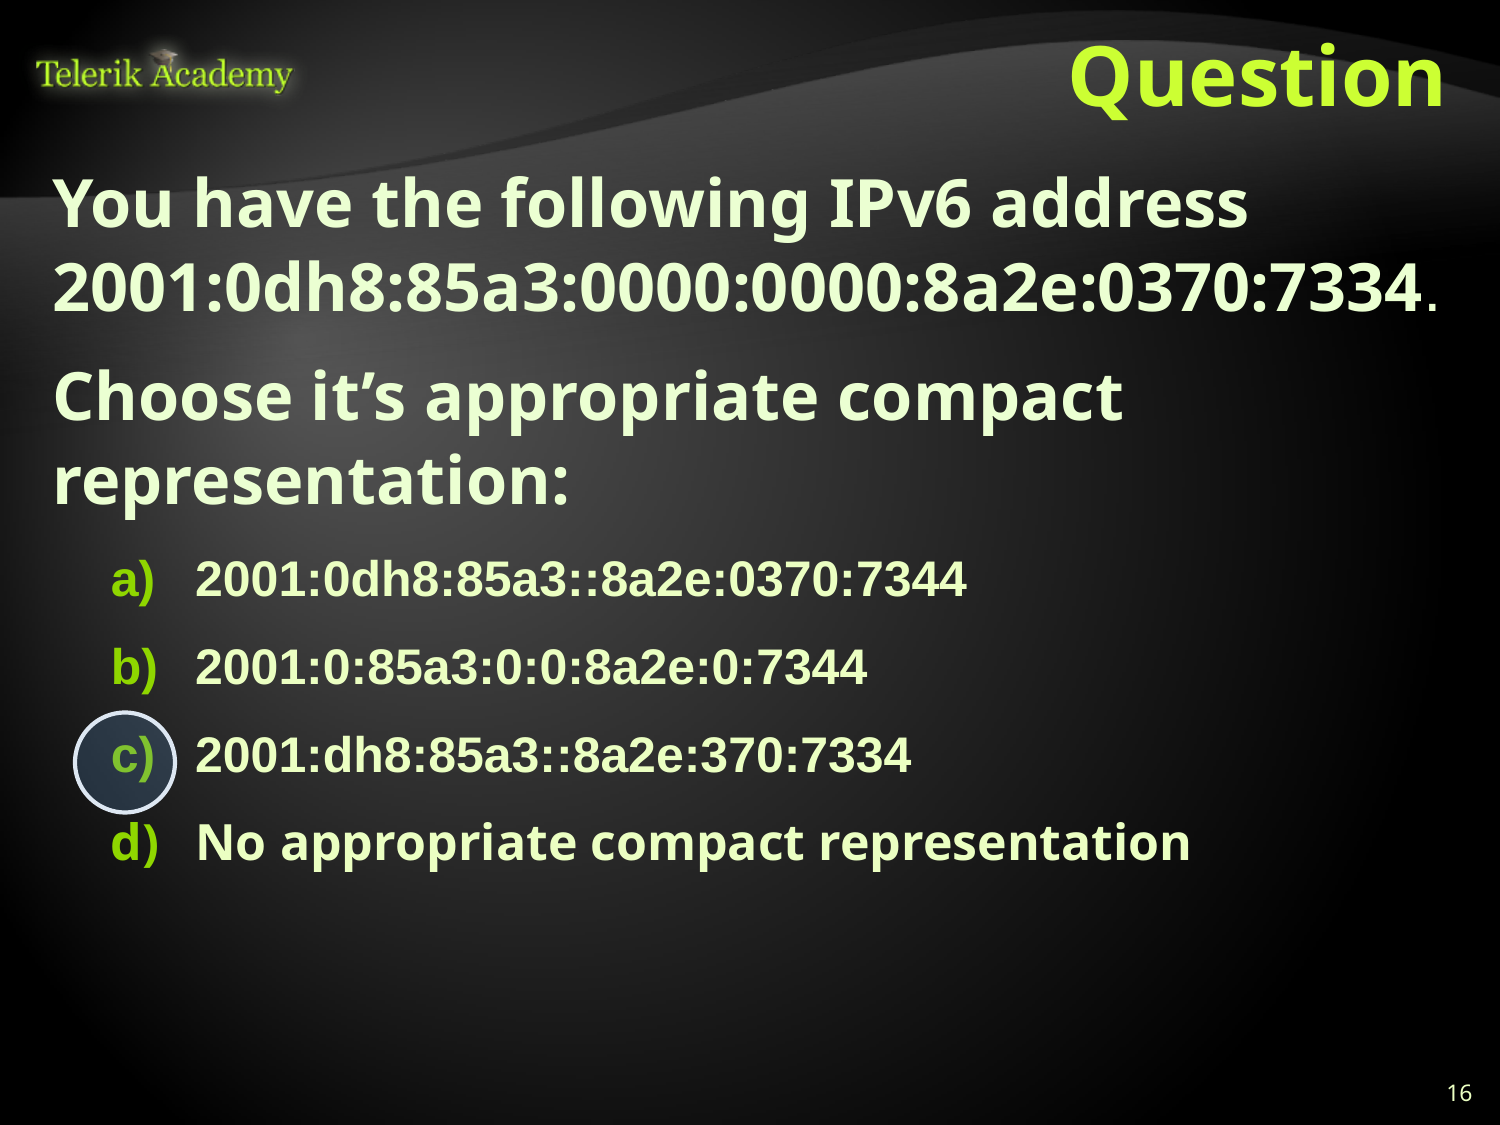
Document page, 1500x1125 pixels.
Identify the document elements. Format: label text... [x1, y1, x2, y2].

slide_number 16 [1412, 1074, 1488, 1113]
list You have the following IPv6 address 2001:0dh8:85a3:0000:0000:8a2e:0370:7334. Choose it’s appropriate compact representation: 2001:0dh8:85a3::8a2e:0370:7344 2001:0:85a3:0:0:8a2e:0:7344 2001:dh8:85a3::8a2e:370:7334 No appropriate compact representation [37, 149, 1488, 1075]
text_box [72, 710, 178, 815]
picture [0, 0, 1500, 1125]
title Question [300, 12, 1463, 149]
